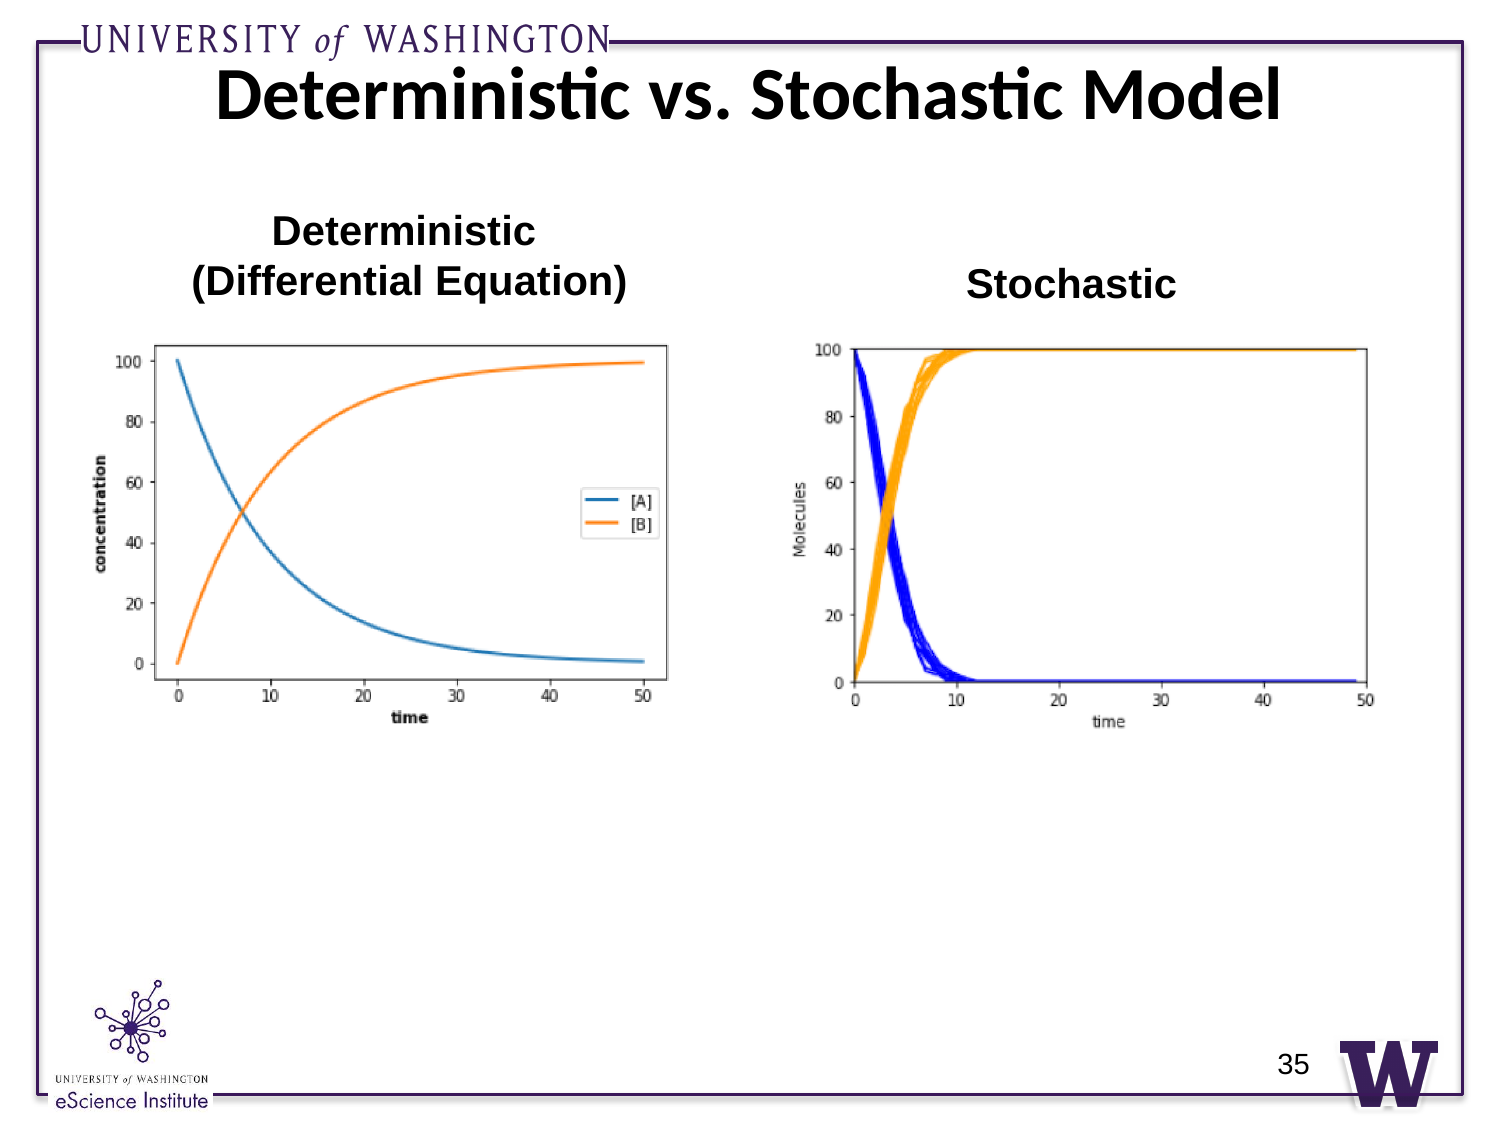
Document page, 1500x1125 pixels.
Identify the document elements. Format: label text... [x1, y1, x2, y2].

picture [48, 978, 213, 1113]
picture [74, 339, 688, 738]
text_box Deterministic (Differential Equation) [176, 196, 643, 312]
picture [787, 324, 1384, 744]
picture [81, 24, 609, 37]
picture [1340, 1096, 1438, 1107]
slide_number 35 [1262, 1037, 1350, 1098]
picture [1350, 1041, 1438, 1093]
title Deterministic vs. Stochastic Model [75, 37, 1425, 175]
text_box Stochastic [951, 249, 1193, 315]
